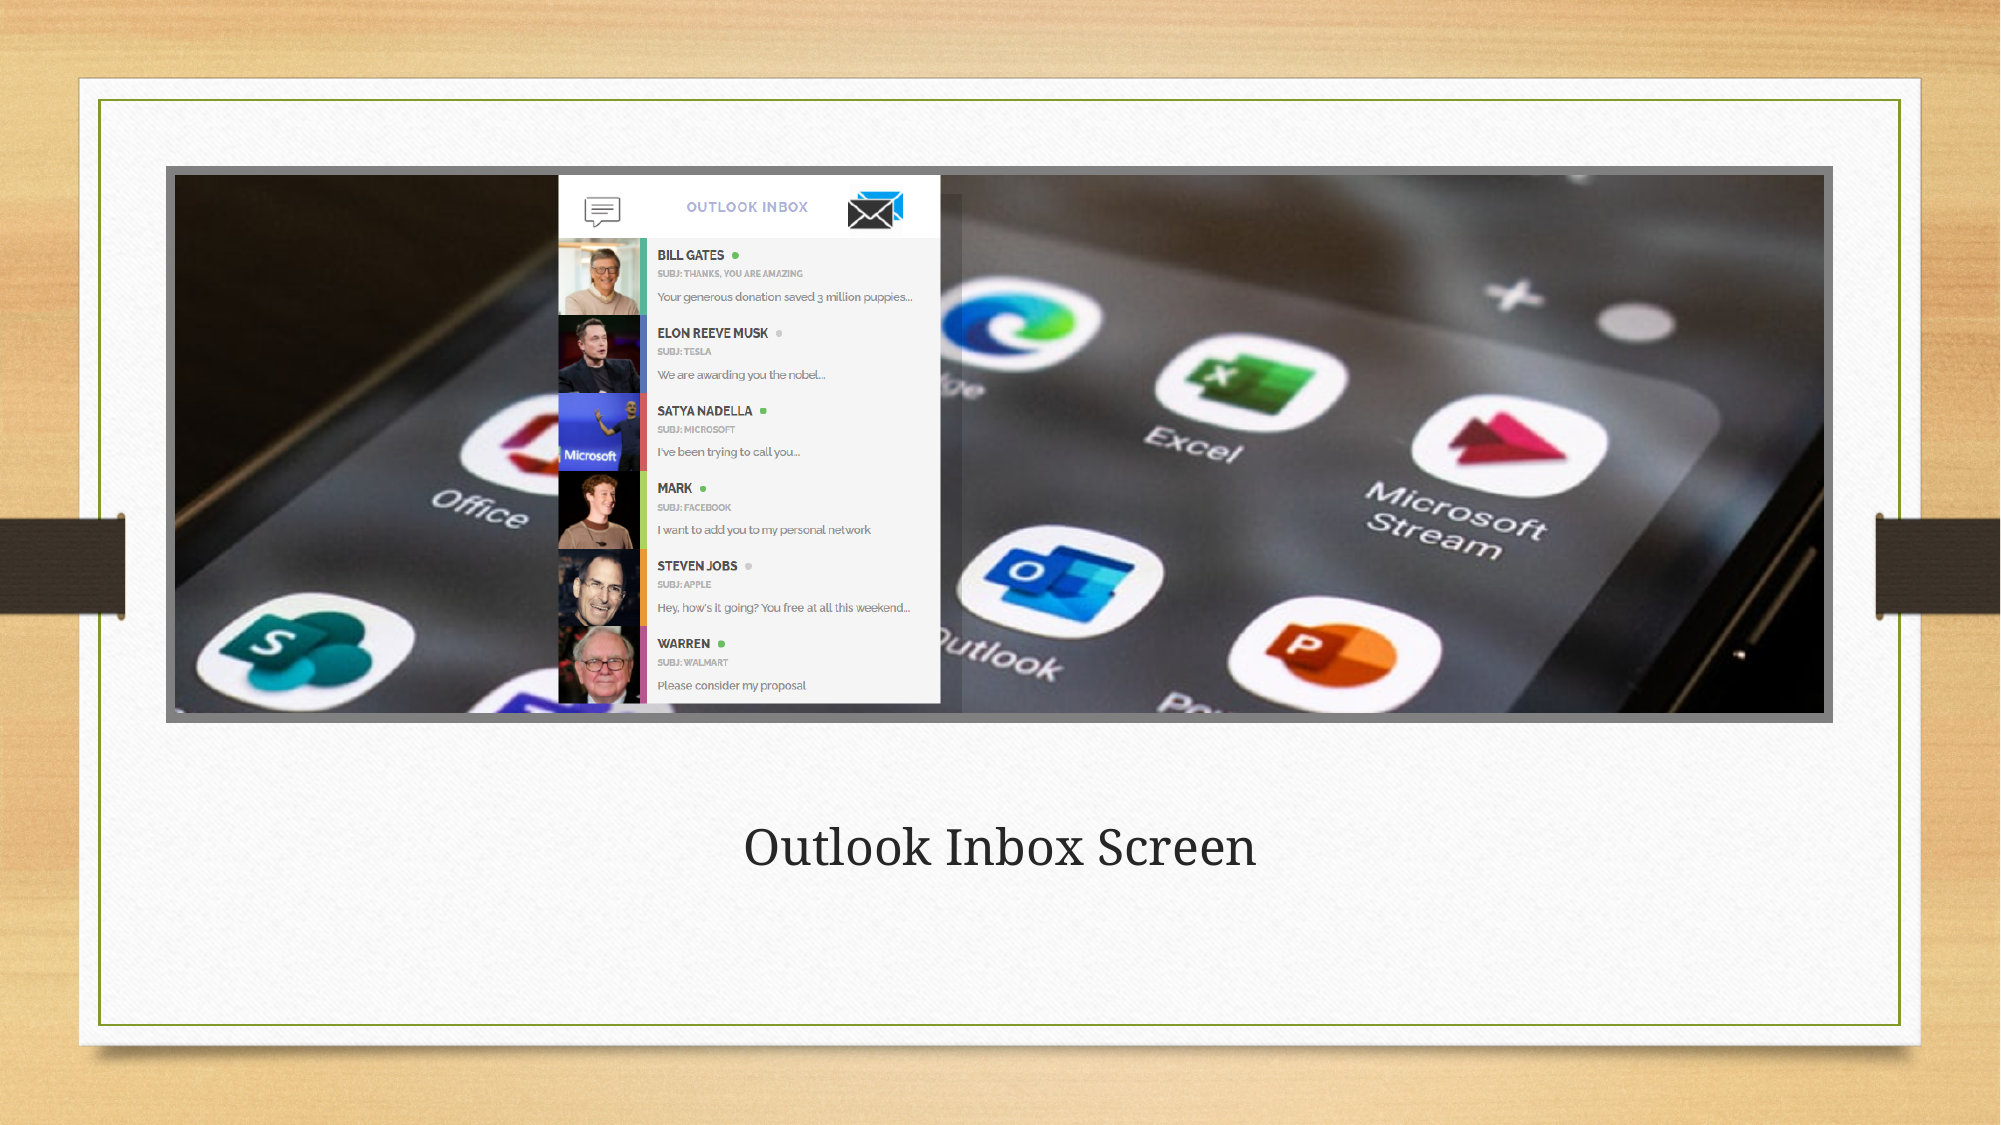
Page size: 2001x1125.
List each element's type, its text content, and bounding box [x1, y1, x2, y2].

title Outlook Inbox Screen [212, 789, 1789, 883]
picture [0, 0, 2001, 1125]
